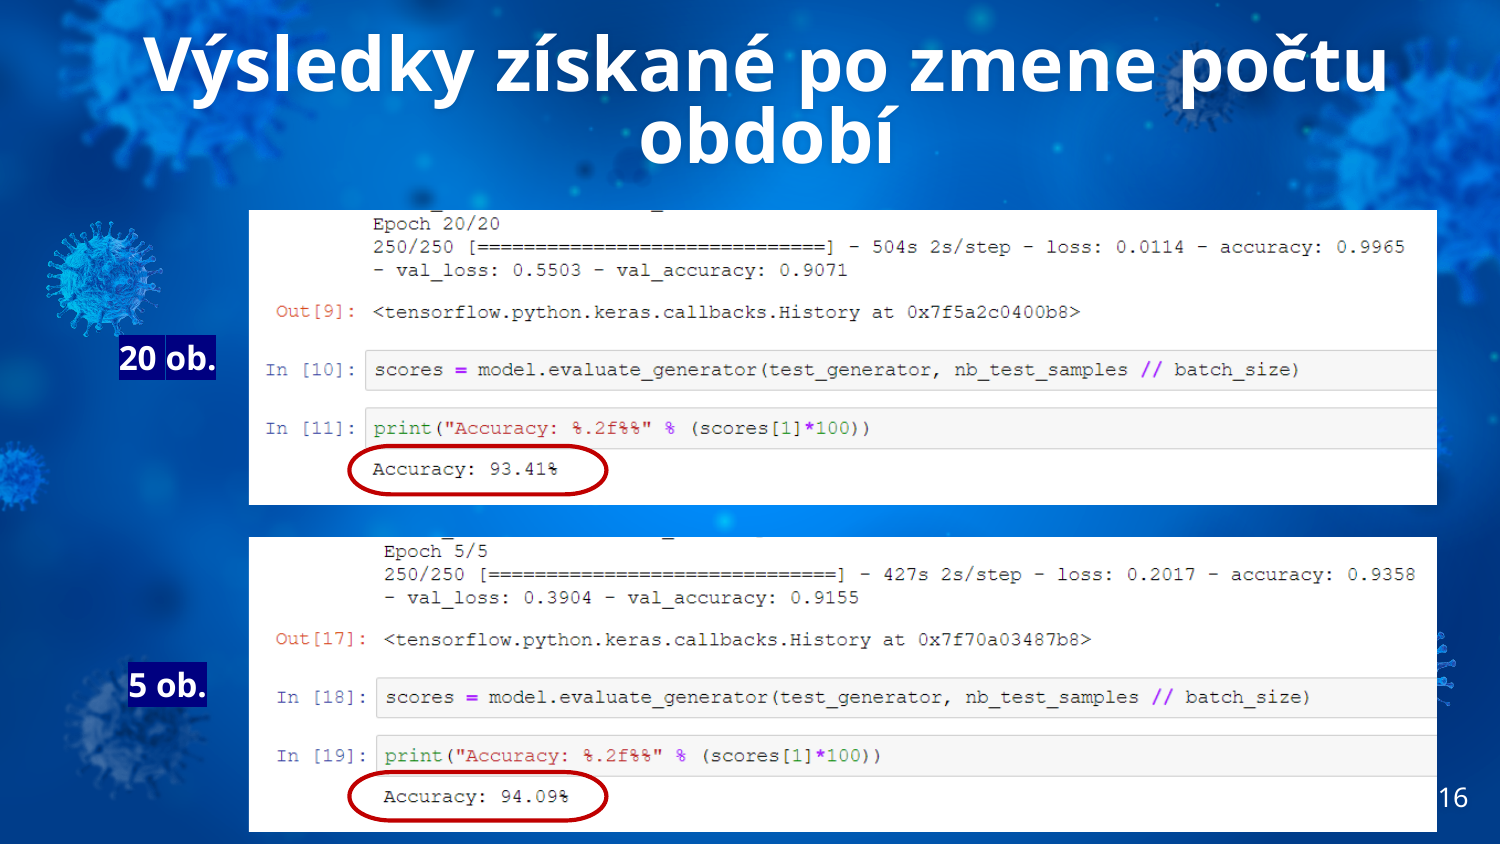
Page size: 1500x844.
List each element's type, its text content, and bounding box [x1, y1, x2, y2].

picture [0, 0, 1500, 844]
text_box Výsledky získané po zmene počtu období [66, 73, 1469, 178]
text_box 20 ob. [103, 329, 233, 385]
text_box 5 ob. [103, 656, 233, 712]
slide_number 16 [1443, 766, 1469, 832]
